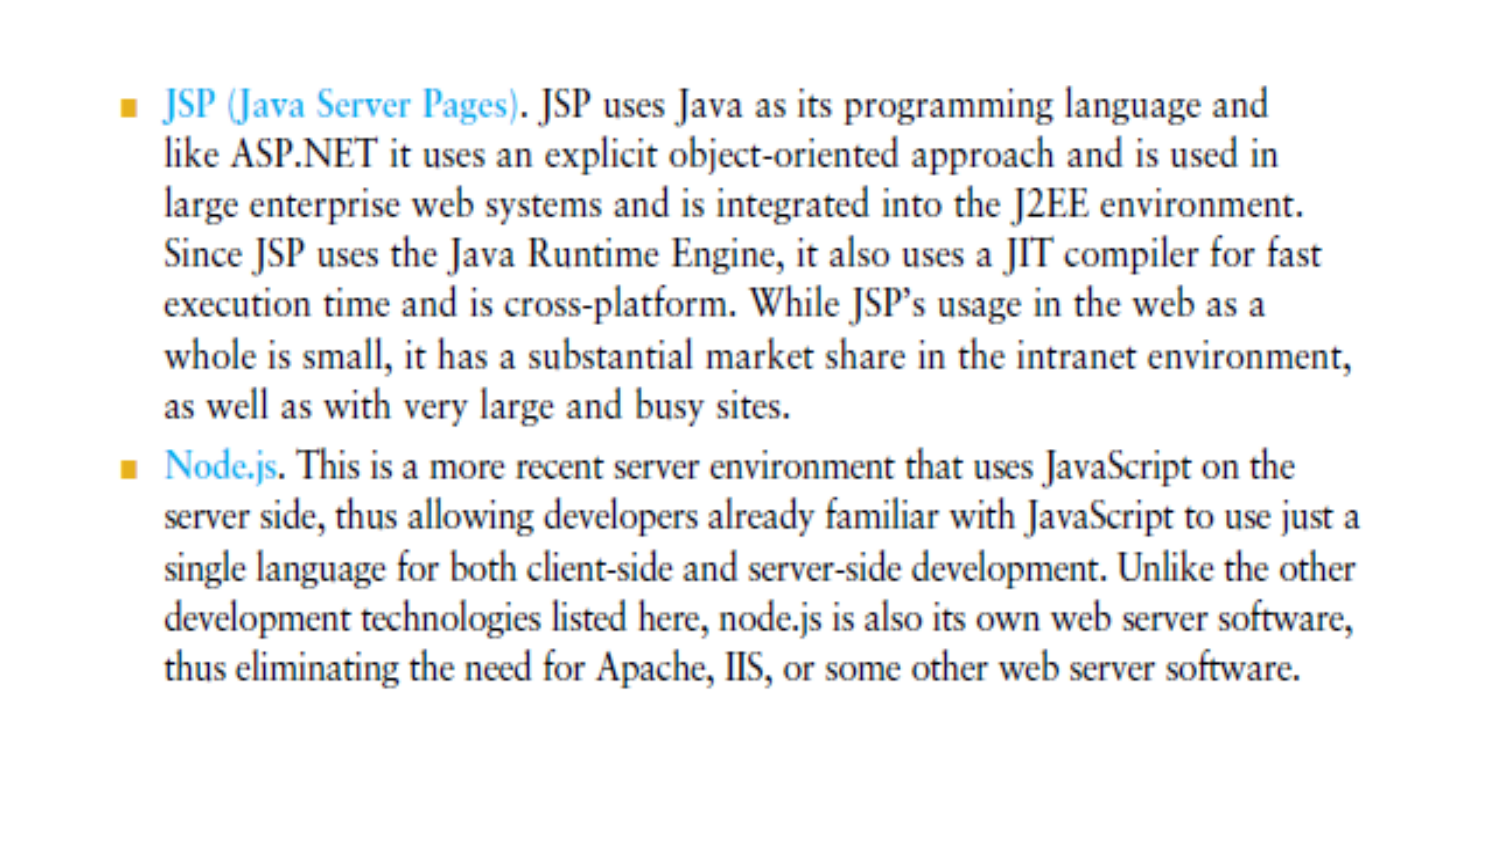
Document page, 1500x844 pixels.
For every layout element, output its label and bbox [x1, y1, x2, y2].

picture [74, 84, 1401, 698]
